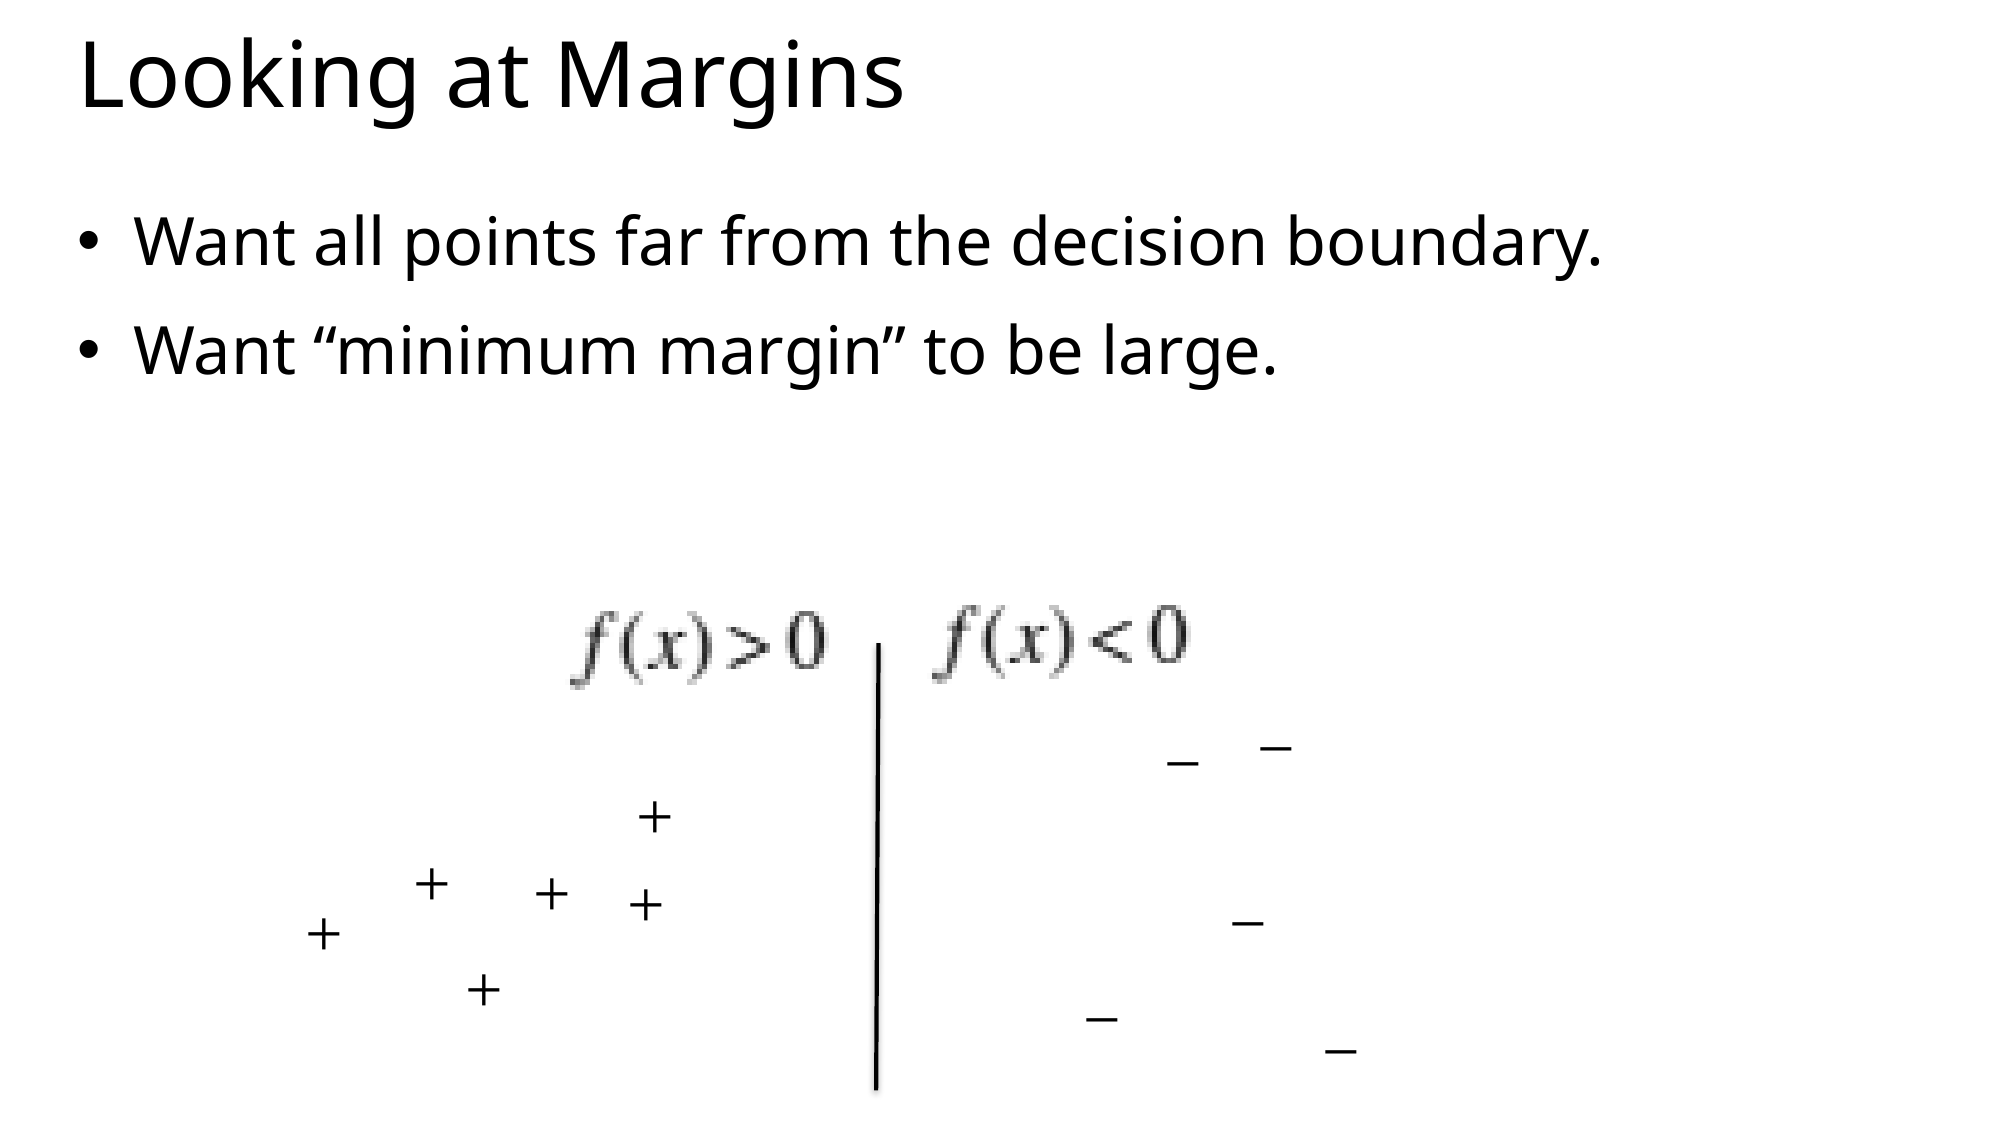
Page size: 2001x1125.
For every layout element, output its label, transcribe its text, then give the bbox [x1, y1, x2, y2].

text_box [875, 642, 879, 1091]
title Looking at Margins [62, 29, 1953, 191]
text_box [560, 595, 830, 697]
text_box − [1068, 968, 1136, 1064]
text_box + [290, 882, 358, 978]
text_box − [1242, 697, 1310, 792]
text_box + [450, 938, 518, 1034]
text_box + [612, 853, 680, 949]
text_box − [1307, 1000, 1375, 1096]
text_box + [399, 832, 467, 927]
list Want all points far from the decision boundary. Want “minimum margin” to be large. [62, 191, 1953, 492]
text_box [922, 590, 1192, 691]
text_box + [621, 765, 689, 861]
text_box + [518, 842, 587, 938]
text_box − [1149, 712, 1217, 808]
text_box − [1214, 872, 1283, 968]
